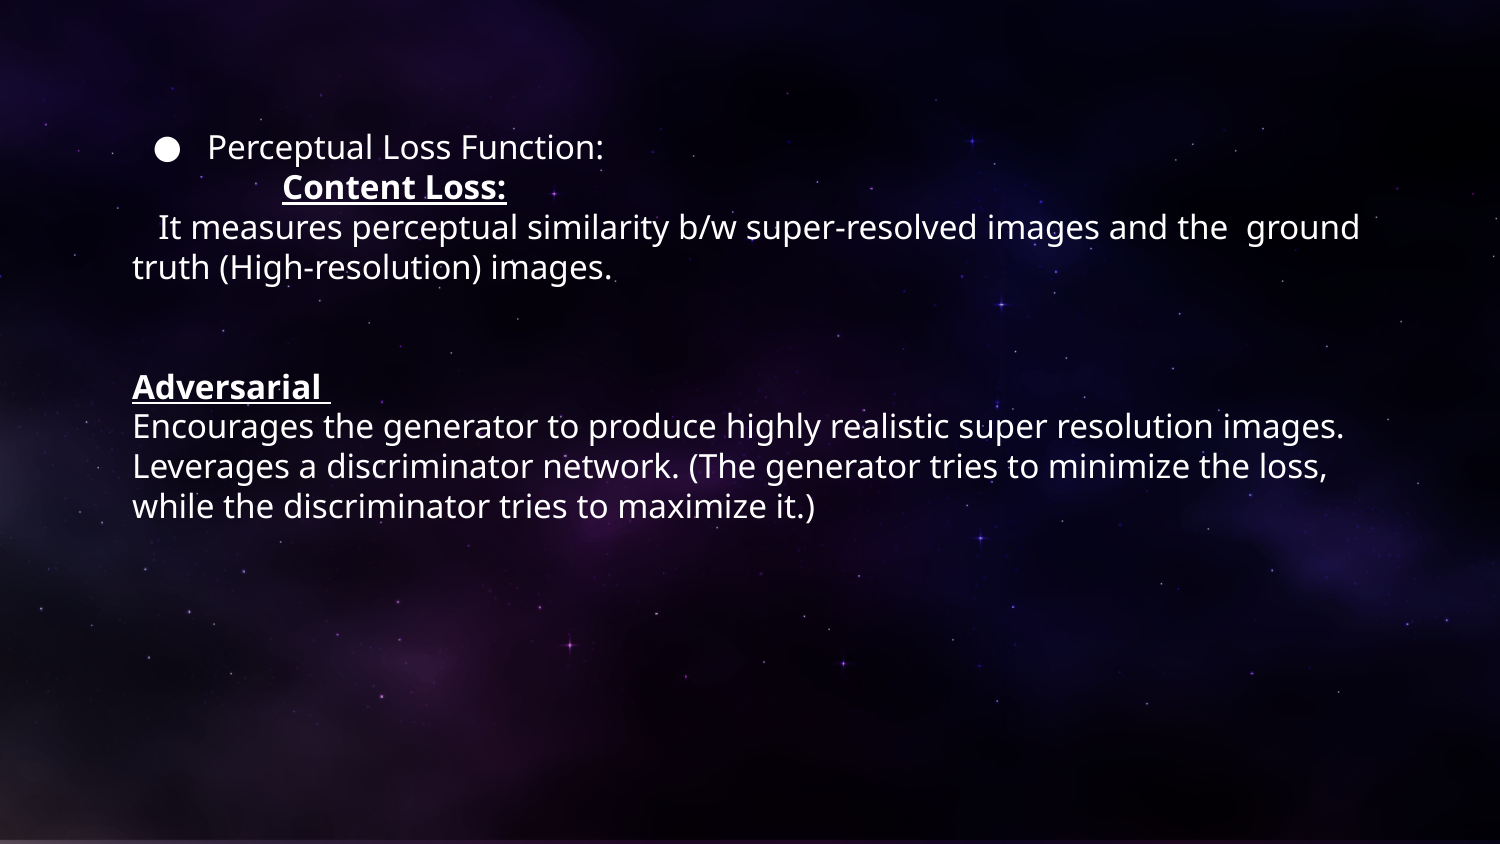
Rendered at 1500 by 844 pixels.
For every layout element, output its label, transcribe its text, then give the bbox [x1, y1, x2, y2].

picture [0, 0, 1500, 844]
list Perceptual Loss Function: Content Loss: It measures perceptual similarity b/w super-resolved images and the ground truth (High-resolution) images. Adversarial Encourages the generator to produce highly realistic super resolution images. Leverages a discriminator network. (The generator tries to minimize the loss, while the discriminator tries to maximize it.) [116, 71, 1383, 756]
